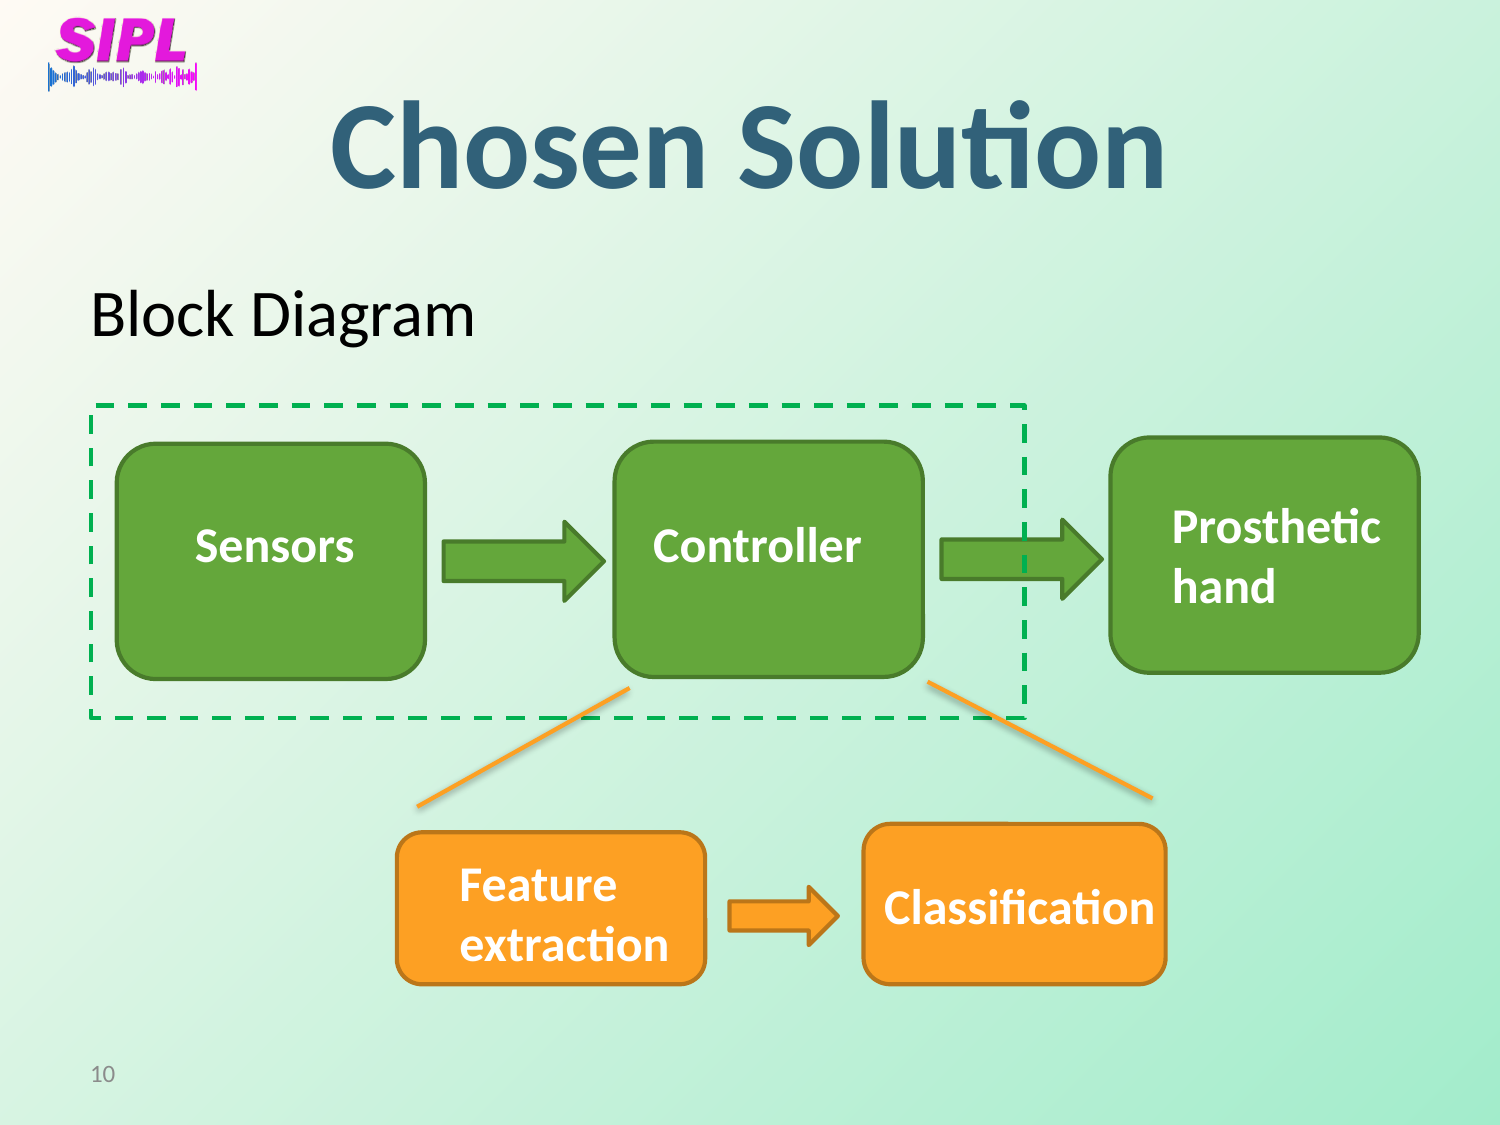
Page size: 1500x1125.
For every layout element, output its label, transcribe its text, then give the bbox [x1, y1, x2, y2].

text_box Feature extraction [444, 844, 695, 980]
text_box [1025, 517, 1105, 601]
text_box [89, 404, 1026, 720]
text_box [394, 830, 708, 987]
text_box Classification [869, 867, 1182, 943]
text_box [861, 821, 1168, 987]
text_box [727, 884, 840, 948]
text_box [416, 687, 630, 807]
list Block Diagram [75, 262, 1425, 1005]
picture [37, 12, 203, 94]
text_box [1108, 435, 1421, 675]
slide_number 10 [75, 1042, 425, 1103]
text_box Prosthetic hand [1156, 485, 1407, 621]
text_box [927, 681, 1153, 799]
title Chosen Solution [75, 45, 1425, 233]
